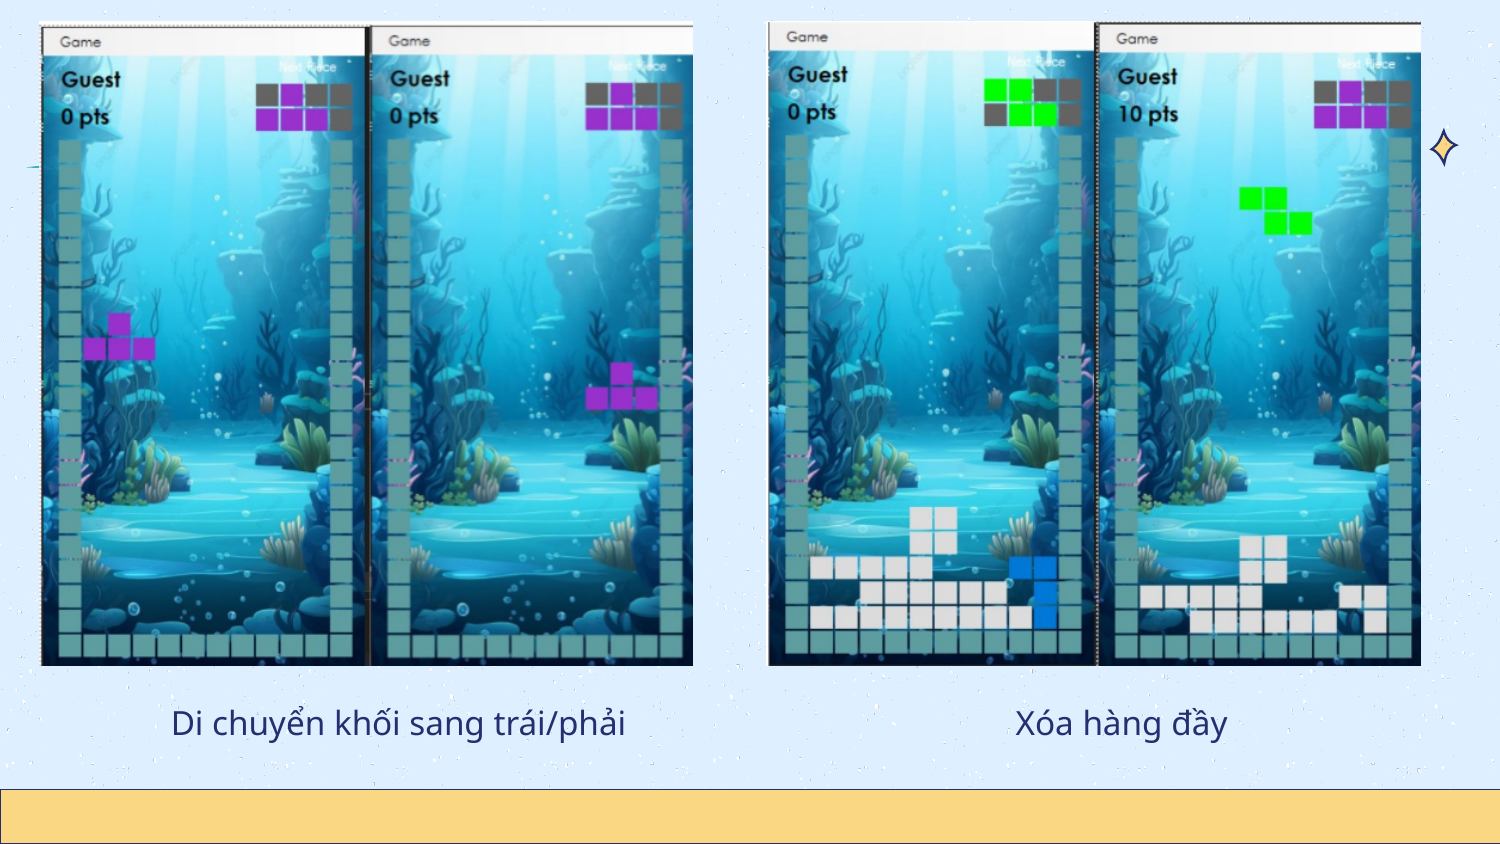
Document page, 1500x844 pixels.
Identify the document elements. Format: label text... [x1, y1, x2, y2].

picture [0, 0, 1500, 789]
subtitle Di chuyển khối sang trái/phải [132, 681, 651, 805]
subtitle Xóa hàng đầy [977, 681, 1384, 844]
